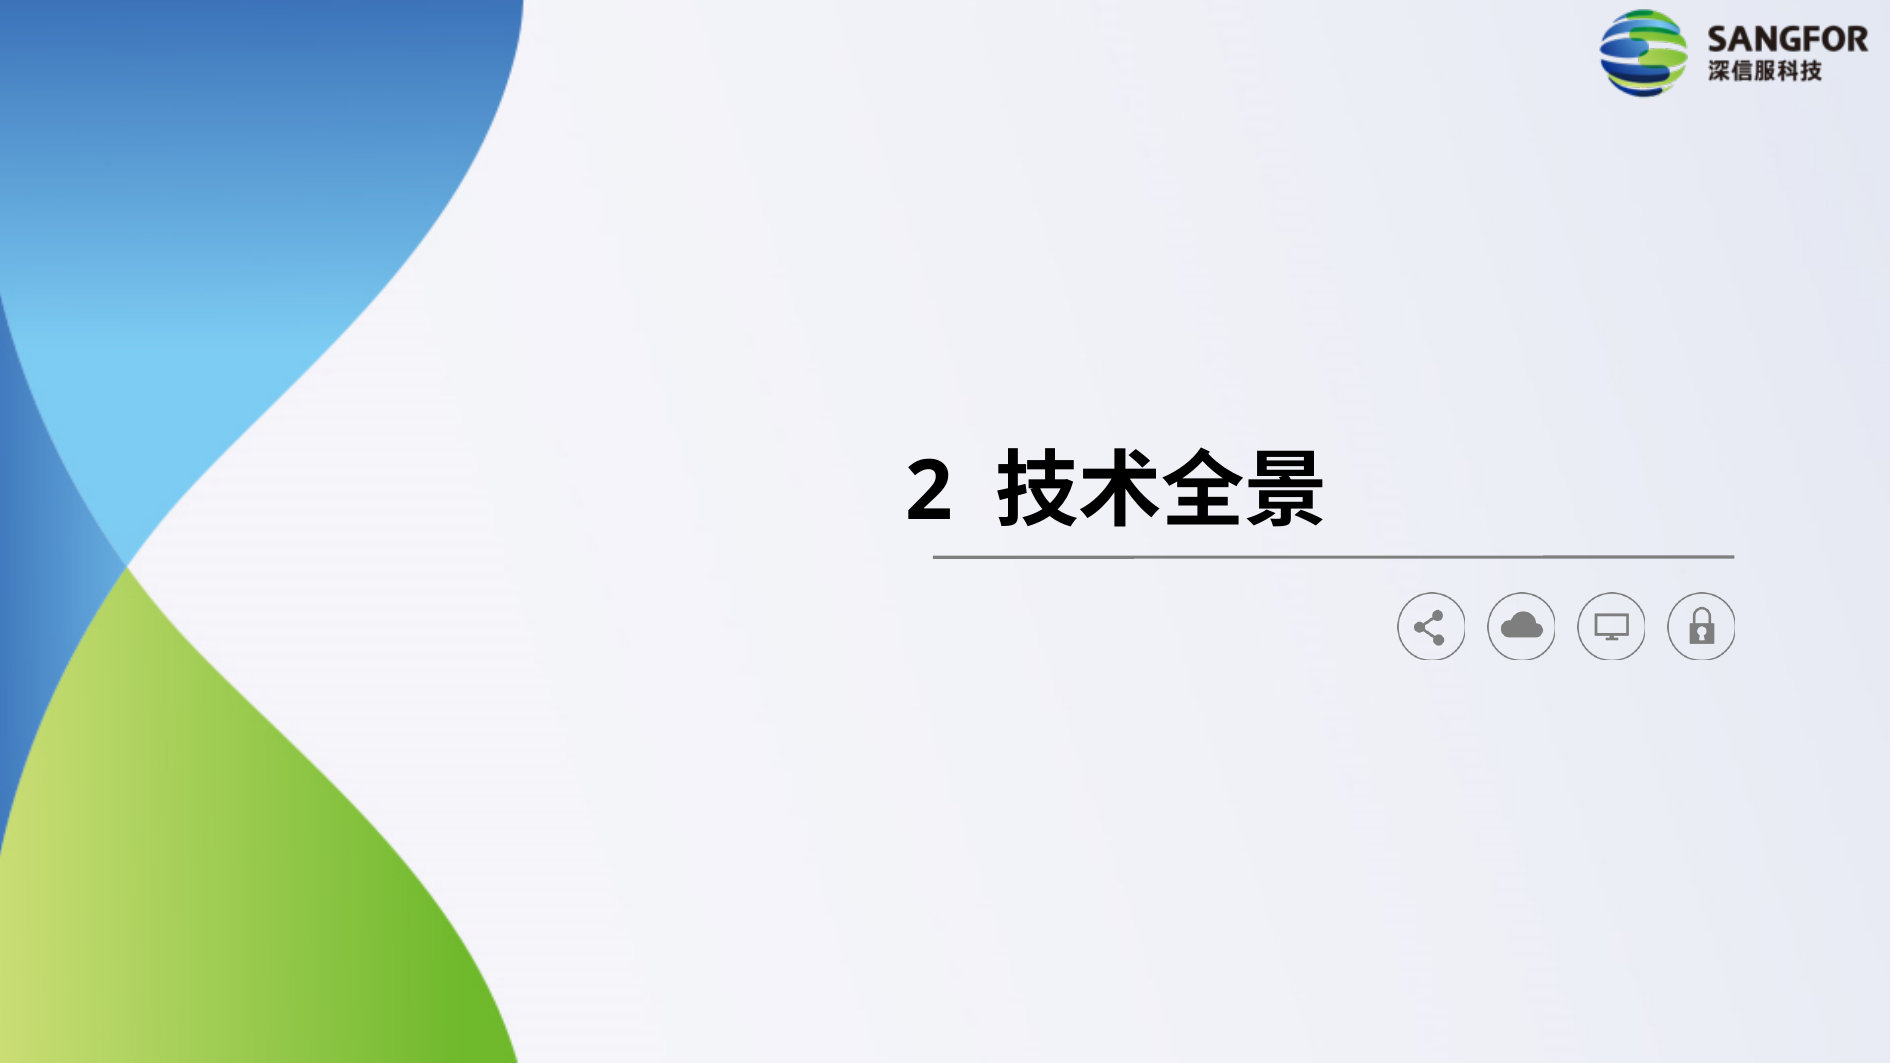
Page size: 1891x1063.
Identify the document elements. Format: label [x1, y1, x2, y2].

picture [0, 0, 1891, 1063]
text_box [1397, 592, 1735, 660]
